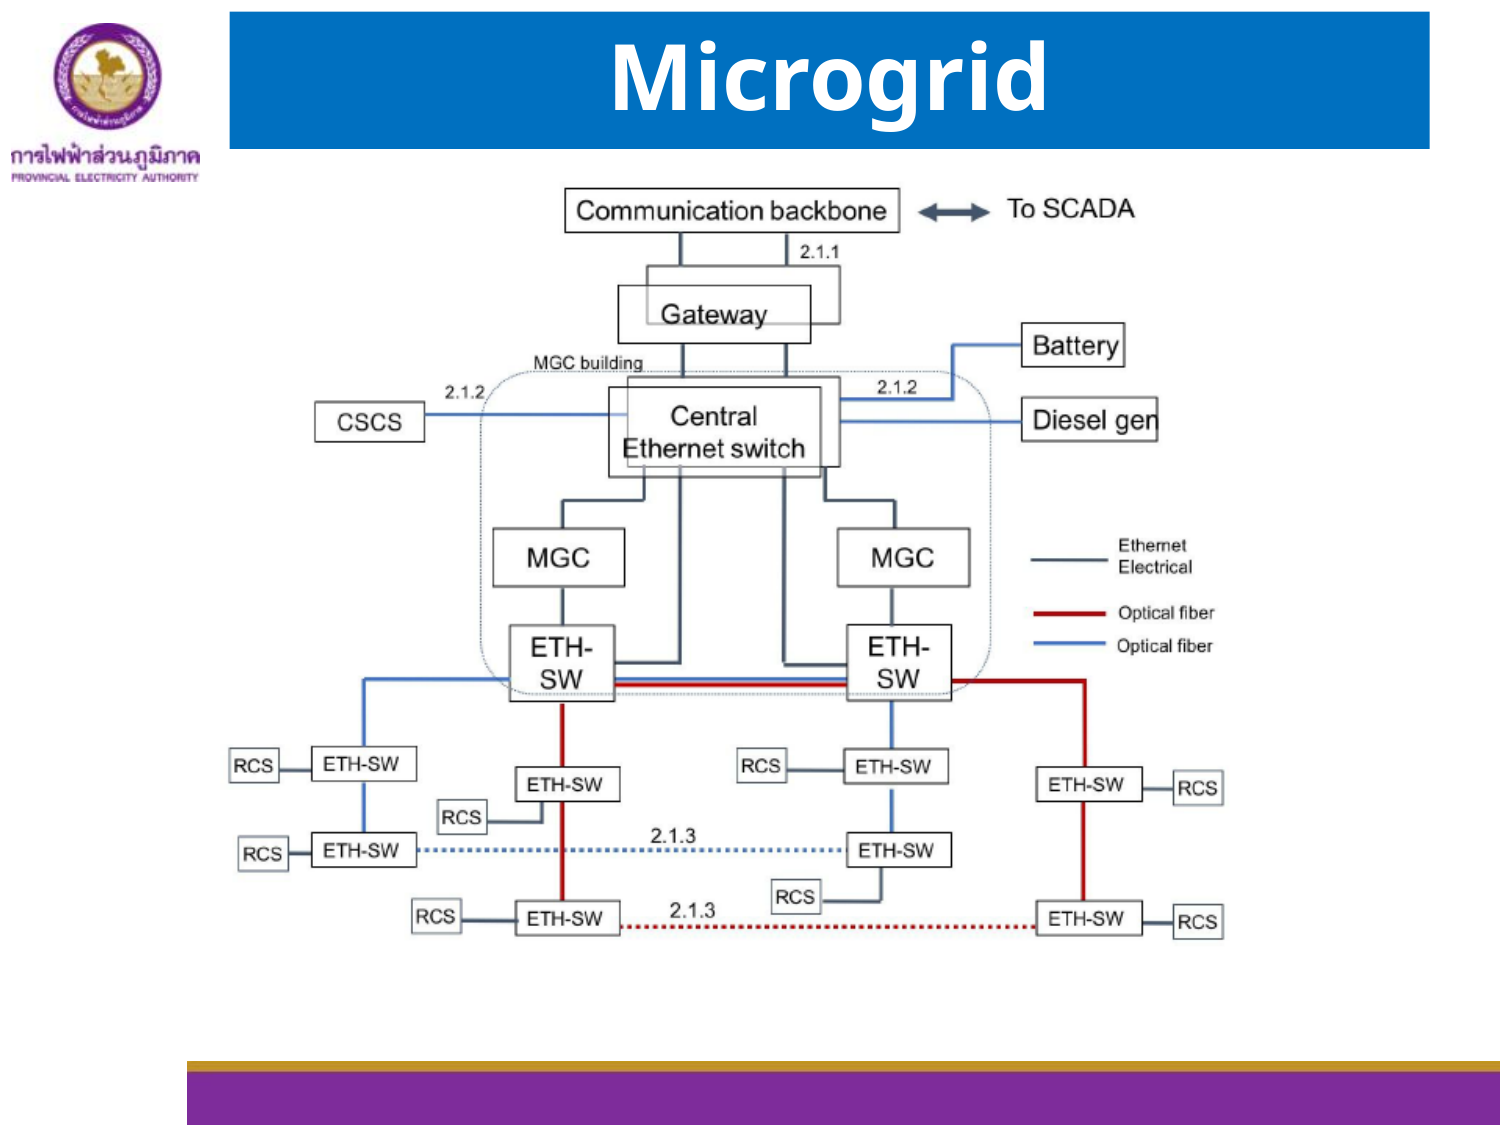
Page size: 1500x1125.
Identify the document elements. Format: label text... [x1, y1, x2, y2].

picture [187, 1061, 1500, 1125]
picture [205, 173, 1295, 951]
text_box Microgrid Communication Design [229, 11, 1430, 149]
picture [11, 23, 200, 182]
